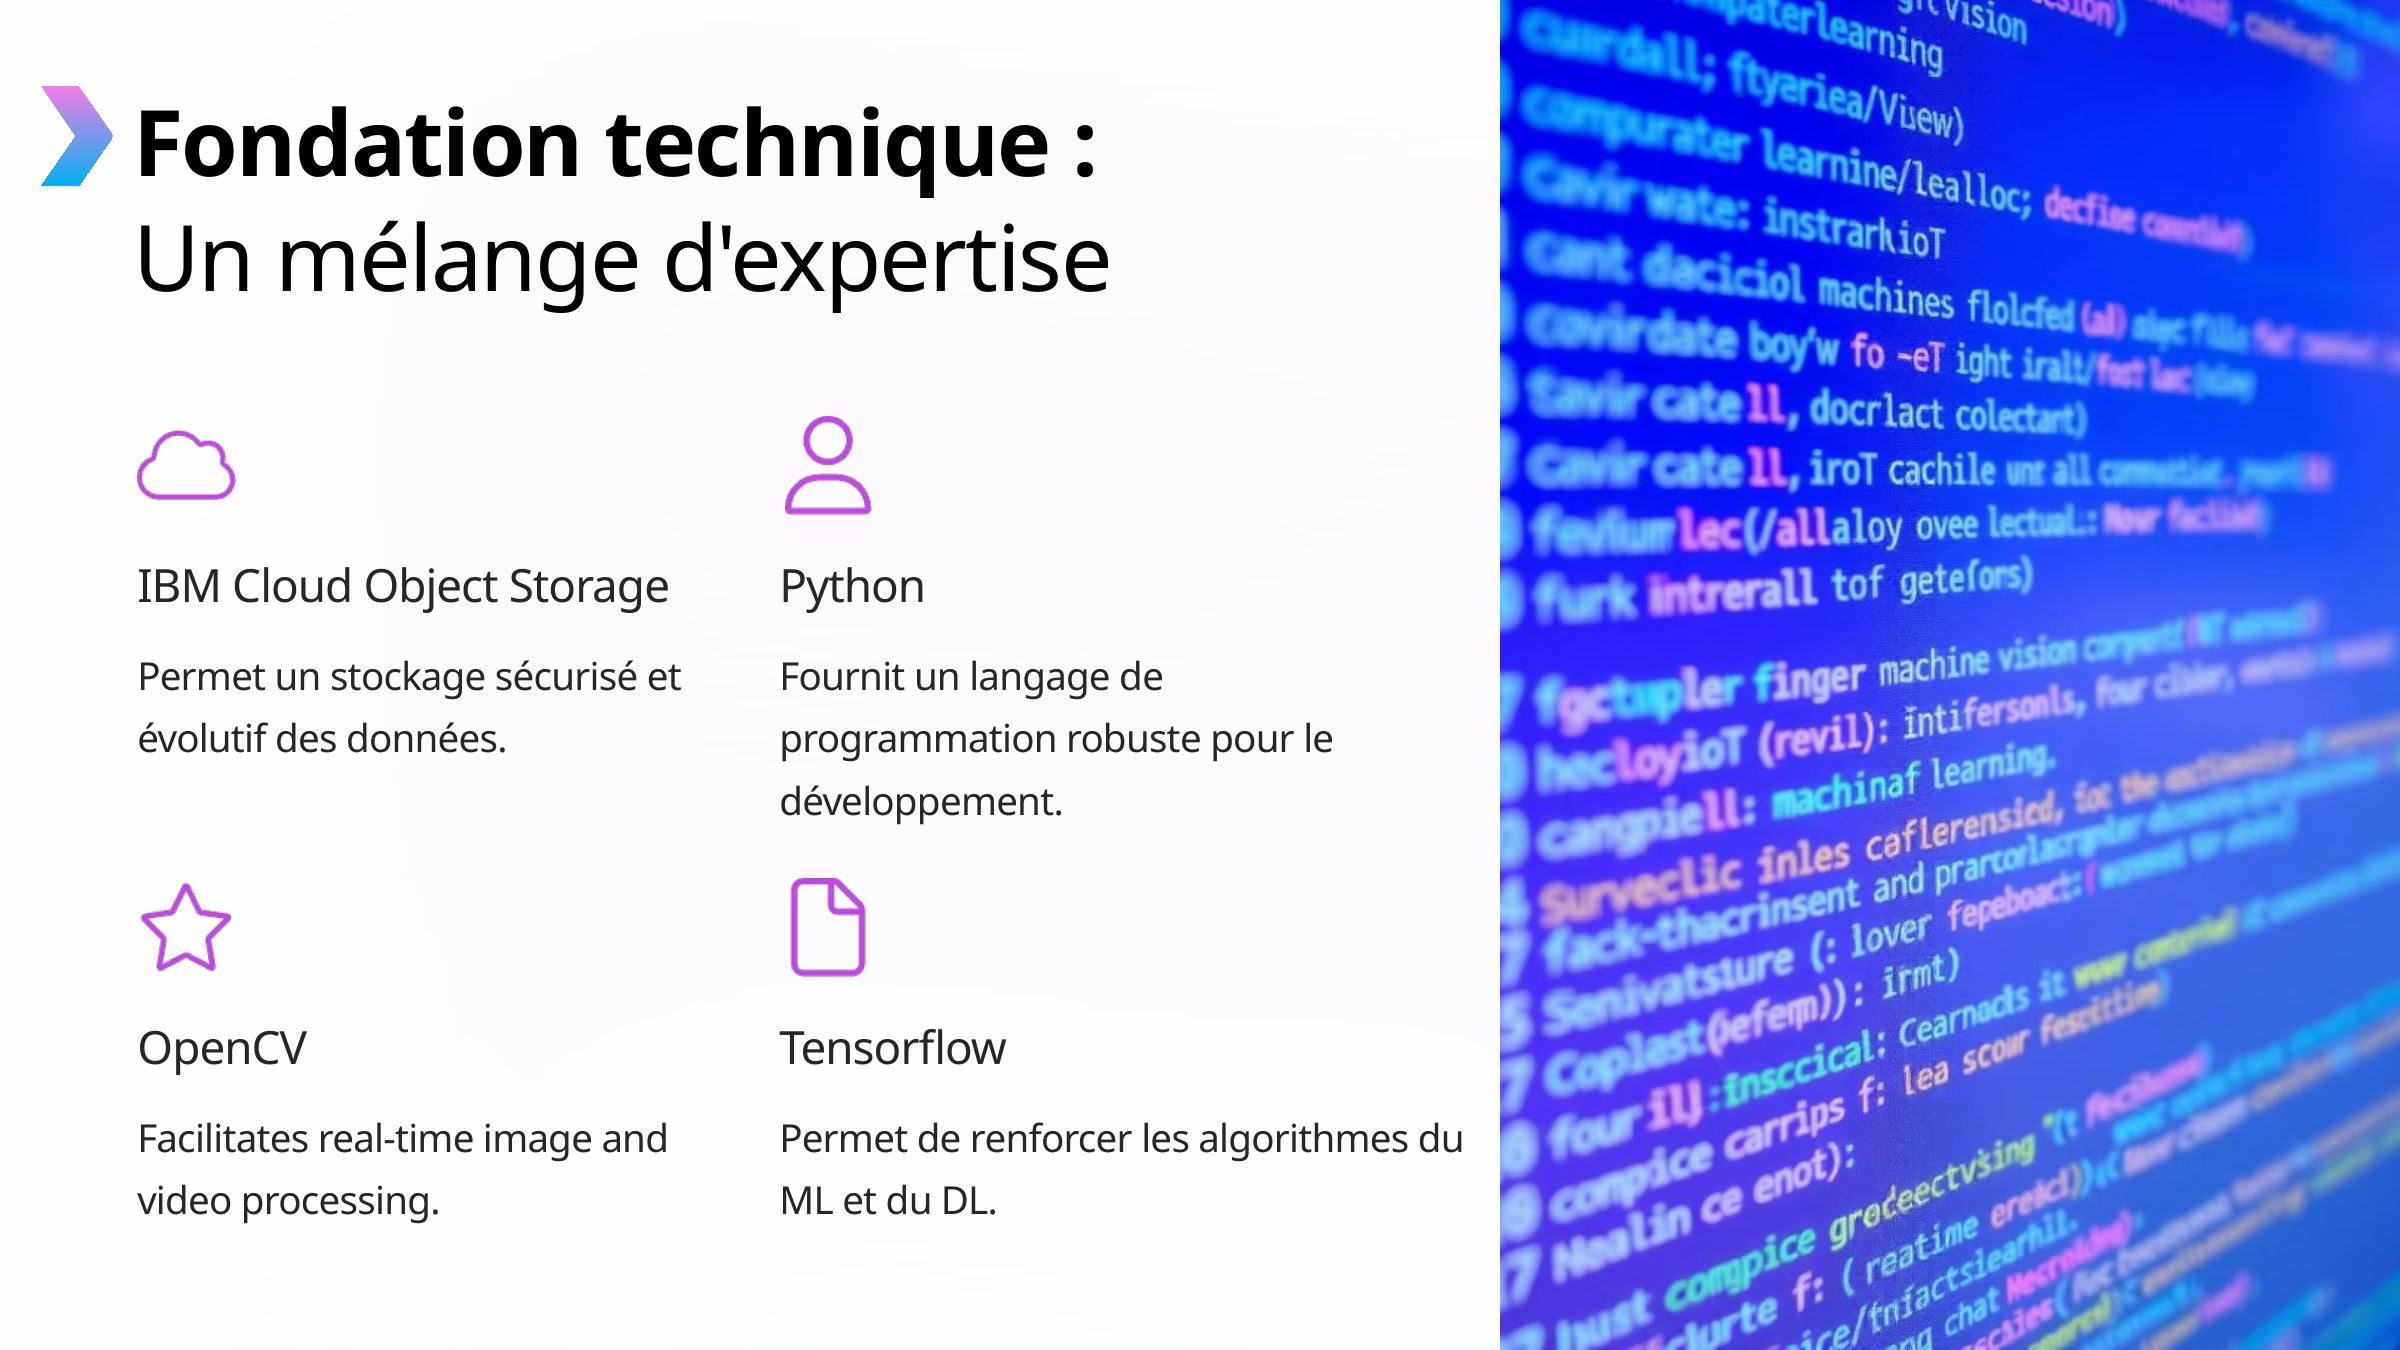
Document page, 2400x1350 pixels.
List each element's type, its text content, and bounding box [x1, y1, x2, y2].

text_box OpenCV [137, 1016, 600, 1074]
picture [1499, 0, 2400, 1350]
text_box Fondation technique : Un mélange d'expertise [133, 80, 1282, 311]
text_box Python [779, 553, 1242, 612]
text_box Permet de renforcer les algorithmes du ML et du DL. [779, 1097, 1466, 1223]
text_box [39, 85, 115, 188]
text_box Tensorflow [779, 1016, 1242, 1074]
picture [137, 416, 236, 515]
text_box Facilitates real-time image and video processing. [137, 1097, 721, 1223]
text_box IBM Cloud Object Storage [137, 553, 649, 612]
picture [779, 416, 878, 515]
text_box Permet un stockage sécurisé et évolutif des données. [137, 635, 721, 761]
text_box Fournit un langage de programmation robuste pour le développement. [779, 635, 1410, 761]
picture [779, 878, 878, 977]
picture [137, 878, 236, 977]
